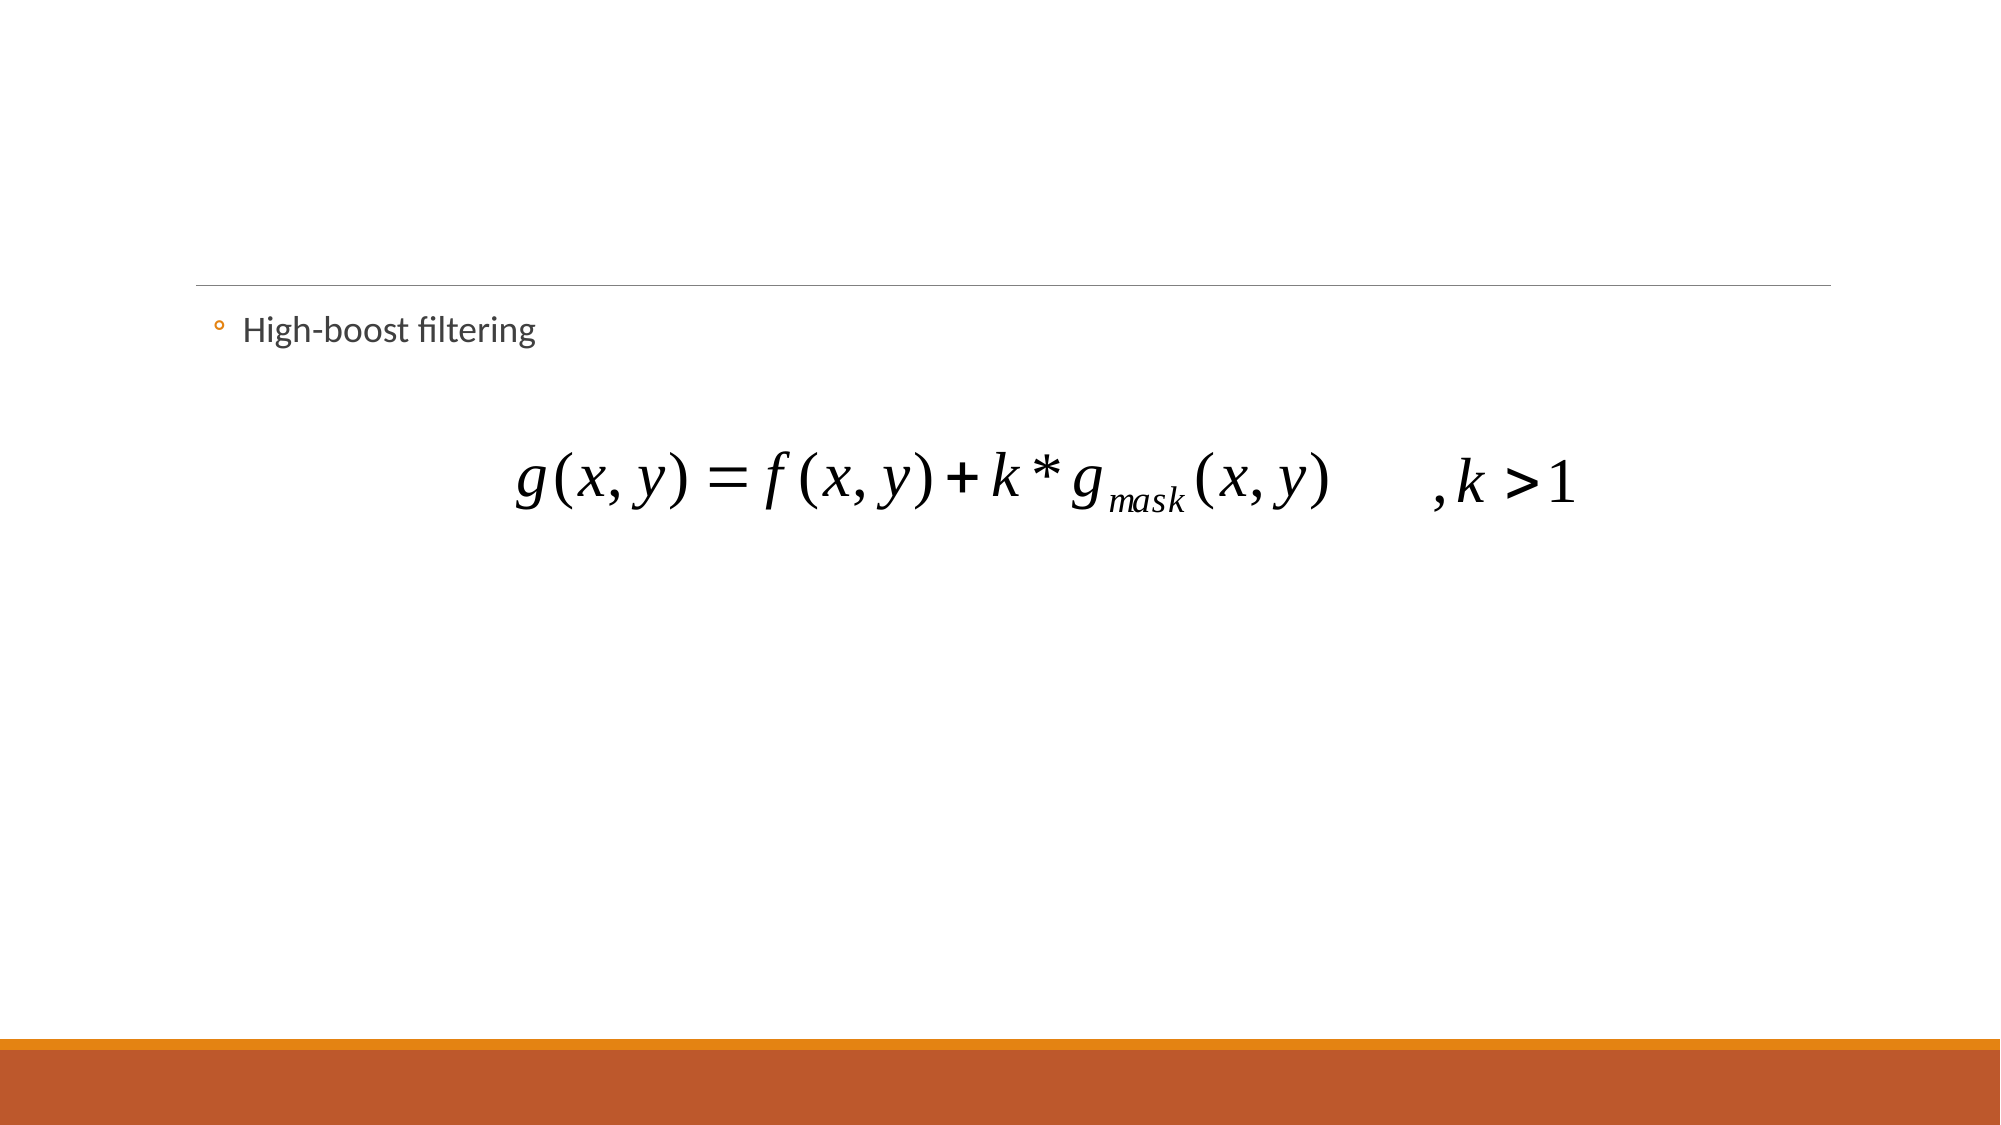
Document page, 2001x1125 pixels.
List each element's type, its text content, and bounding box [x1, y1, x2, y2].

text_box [503, 431, 1341, 529]
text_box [1424, 443, 1585, 530]
list High-boost filtering [180, 302, 1830, 963]
